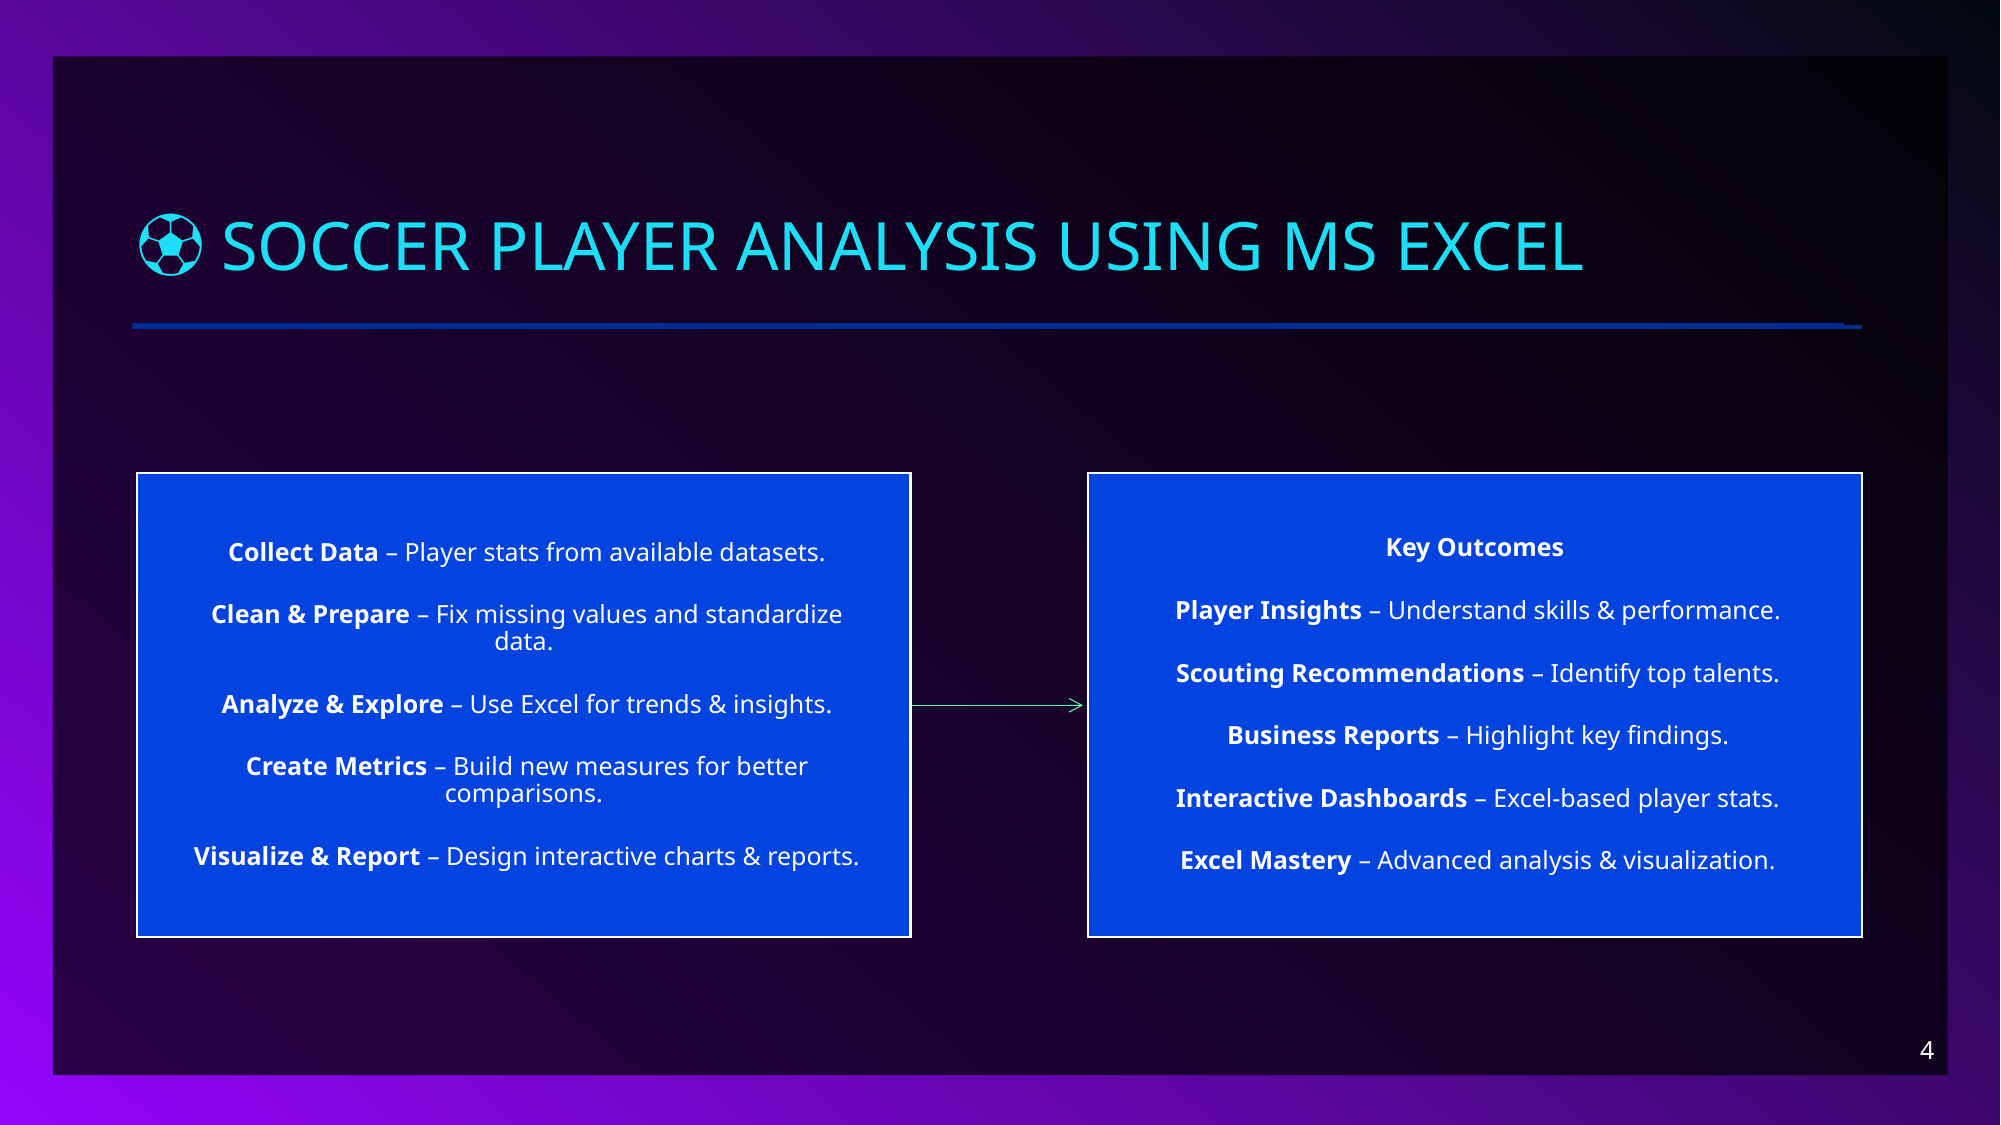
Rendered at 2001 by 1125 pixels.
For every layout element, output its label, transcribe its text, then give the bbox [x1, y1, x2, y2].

slide_number 4 [1499, 1021, 1950, 1082]
title ⚽ Soccer Player Analysis Using MS Excel [137, 105, 1862, 293]
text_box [136, 419, 1862, 991]
